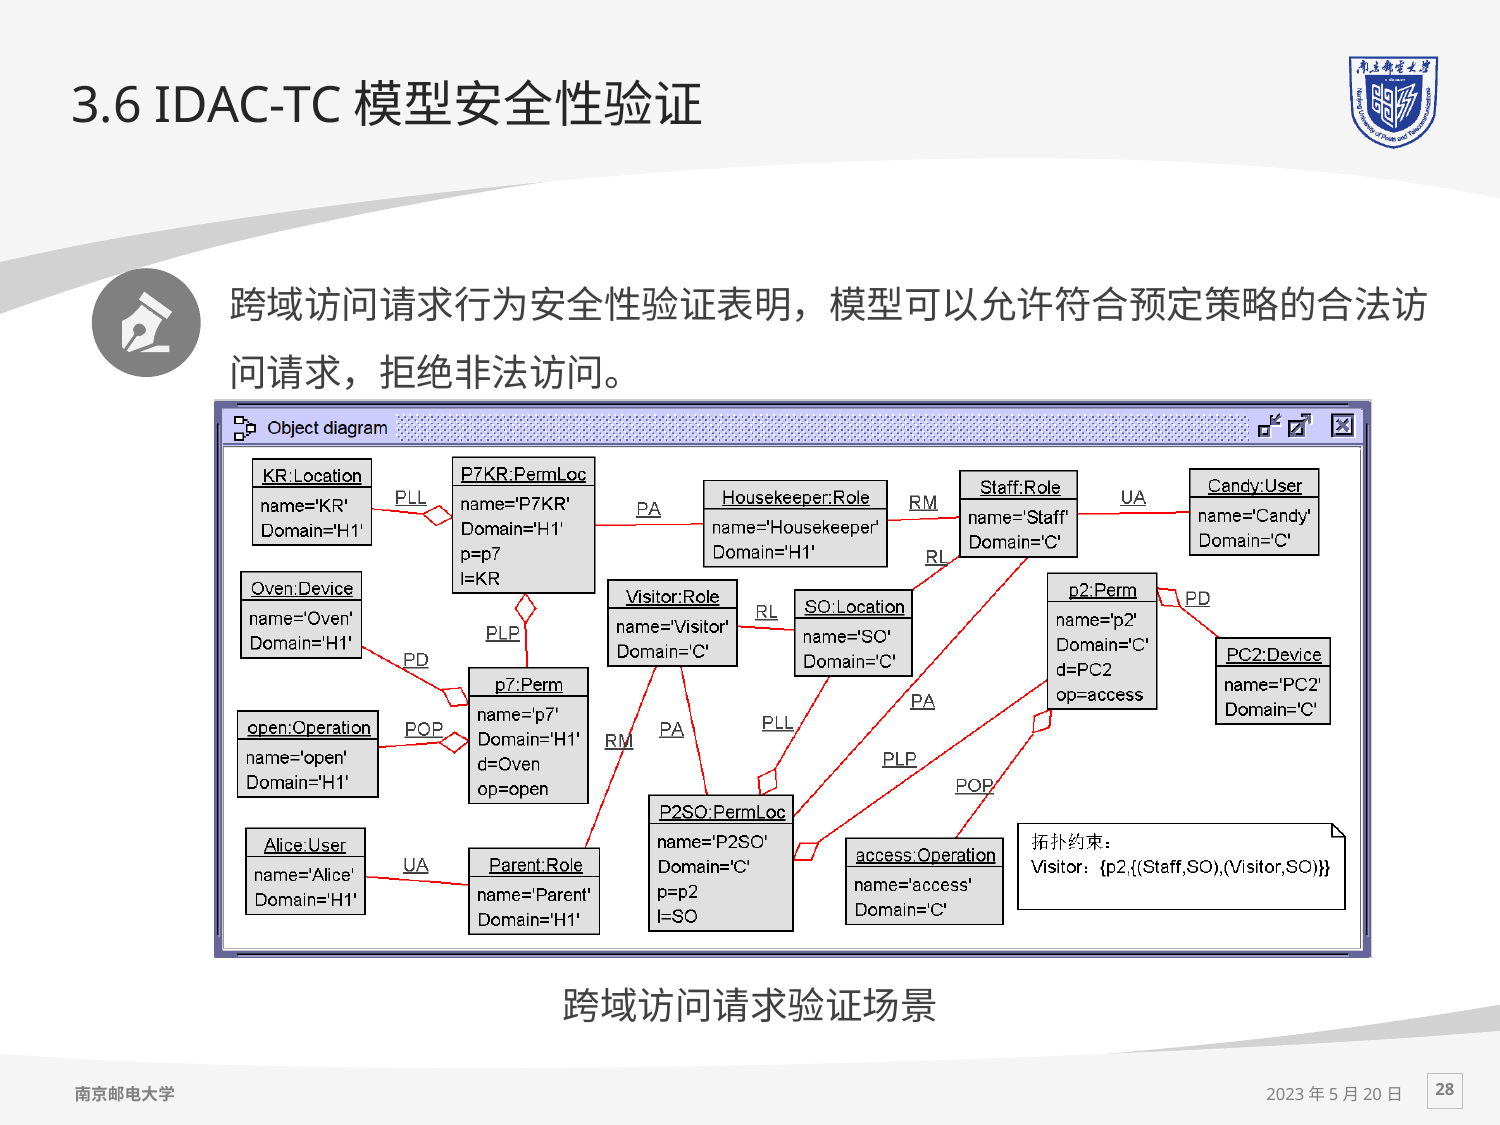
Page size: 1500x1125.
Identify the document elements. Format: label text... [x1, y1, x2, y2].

text_box 跨域访问请求行为安全性验证表明，模型可以允许符合预定策略的合法访问请求，拒绝非法访问。 [214, 251, 1477, 401]
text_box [91, 267, 201, 378]
picture [1343, 52, 1444, 152]
text_box 跨域访问请求验证场景 [495, 966, 1005, 1034]
title 3.6 IDAC-TC模型安全性验证 [59, 60, 1410, 149]
picture [214, 399, 1372, 958]
